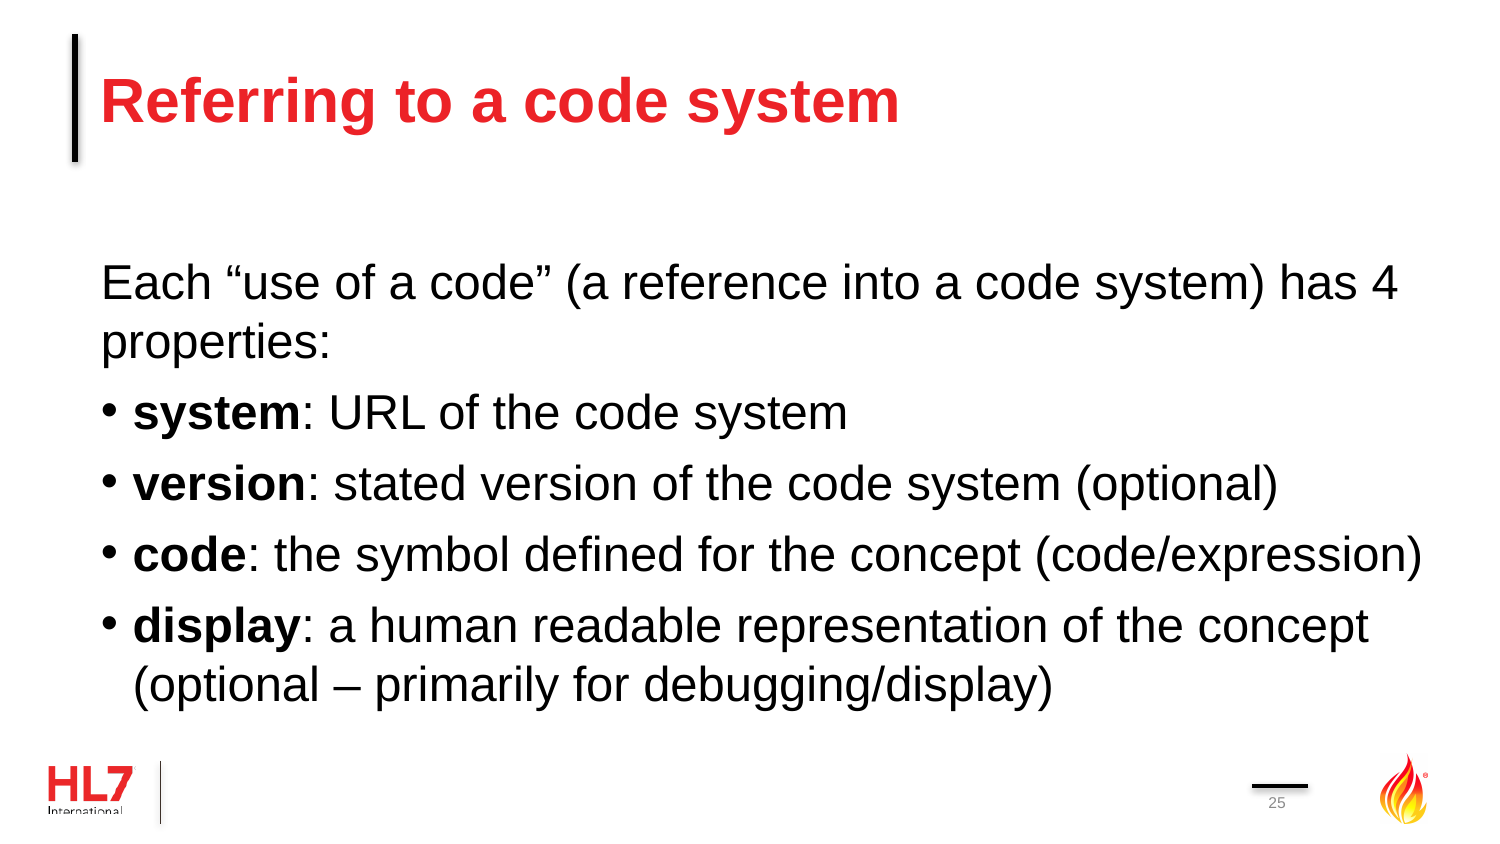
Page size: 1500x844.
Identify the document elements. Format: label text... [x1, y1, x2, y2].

list Each “use of a code” (a reference into a code system) has 4 properties: system: URL of the code system version: stated version of the code system (optional) code: the symbol defined for the concept (code/expression) display: a human readable representation of the concept (optional – primarily for debugging/display) [100, 250, 1451, 731]
picture [1380, 753, 1428, 824]
slide_number 25 [1257, 788, 1302, 815]
title Referring to a code system [100, 33, 1451, 163]
